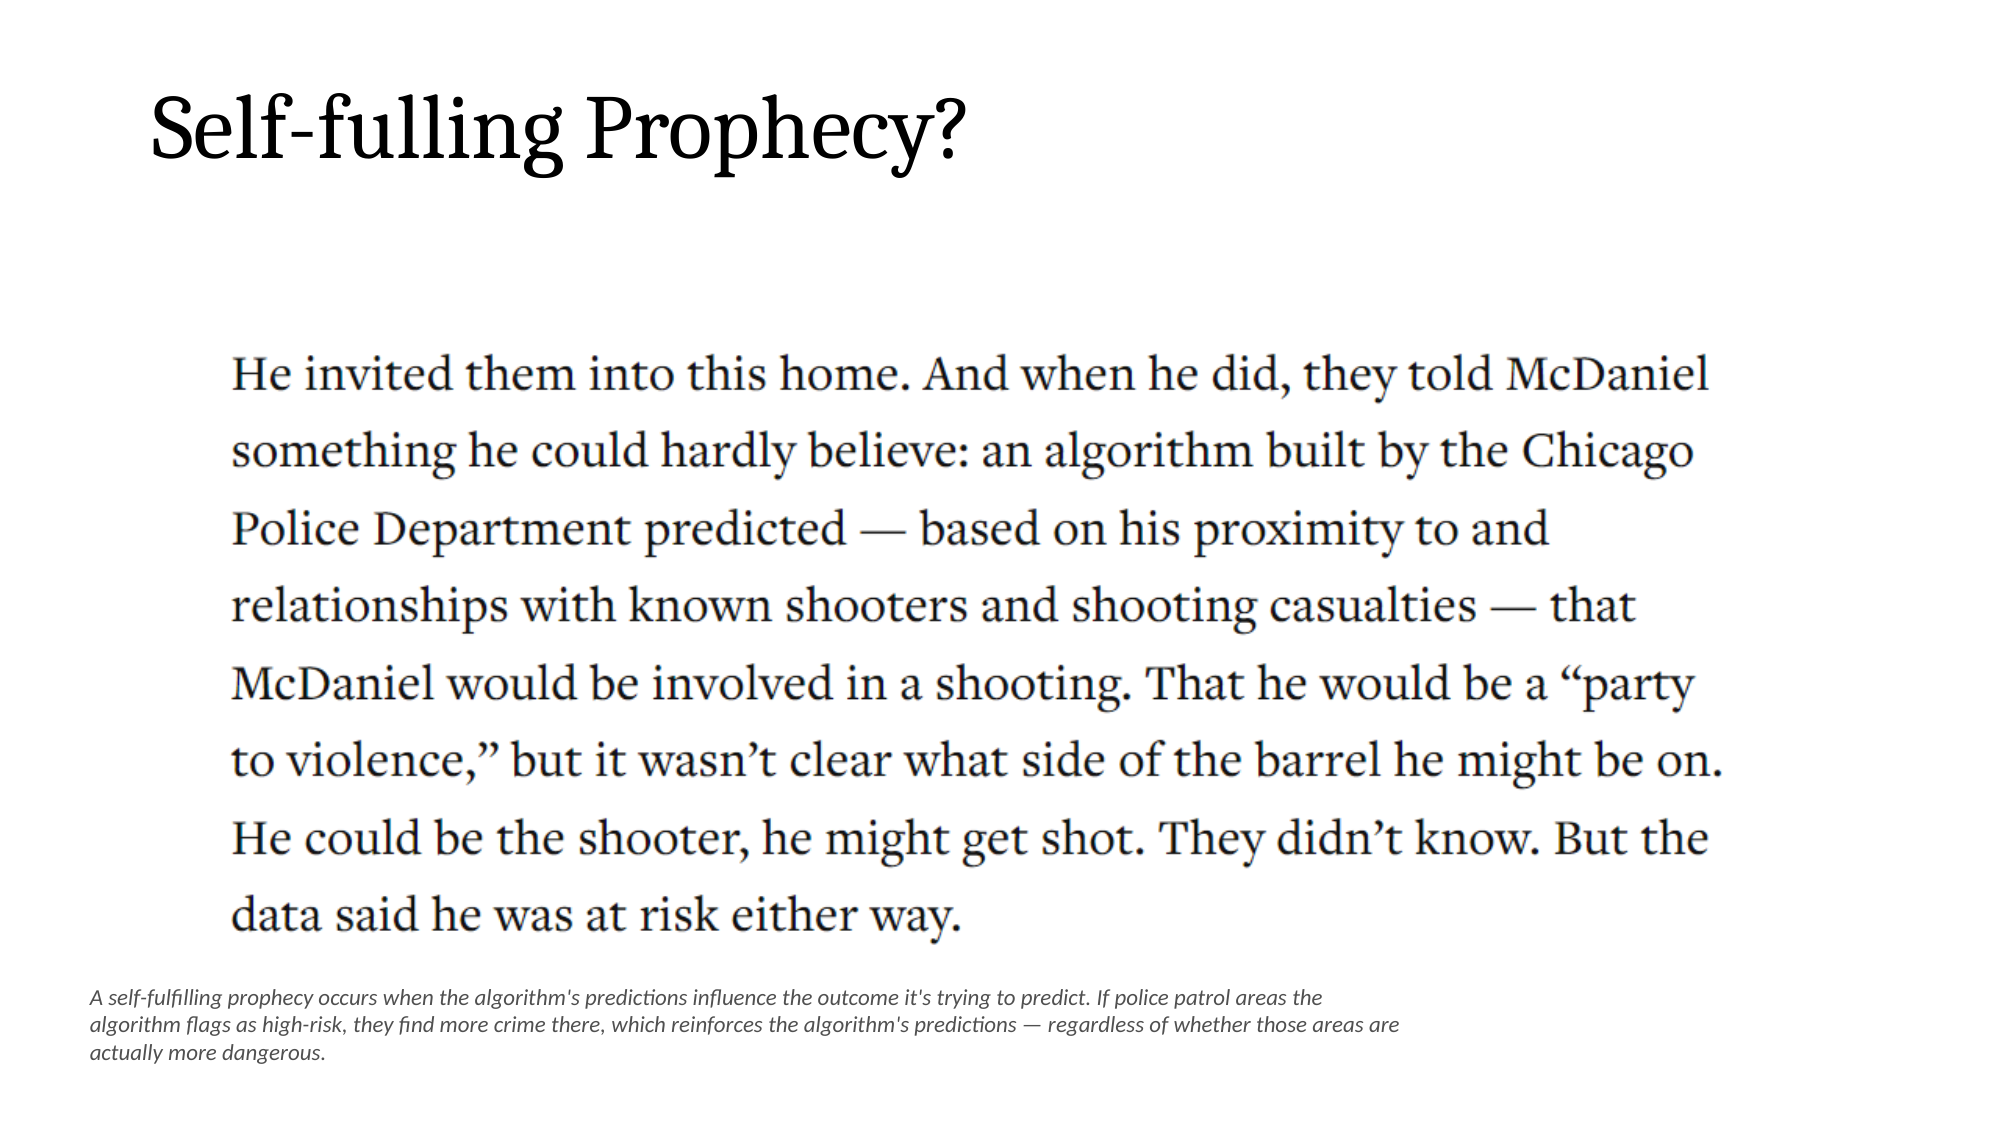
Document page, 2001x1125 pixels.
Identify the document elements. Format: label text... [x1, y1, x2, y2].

title Self-fulling Prophecy? [137, 20, 1863, 238]
picture [177, 326, 1823, 971]
text_box A self-fulfilling prophecy occurs when the algorithm's predictions influence the outcome it's trying to predict. If police patrol areas the algorithm flags as high-risk, they find more crime there, which reinforces the algorithm's predictions — regardless of whether those areas are actually more dangerous. [74, 975, 1425, 1073]
